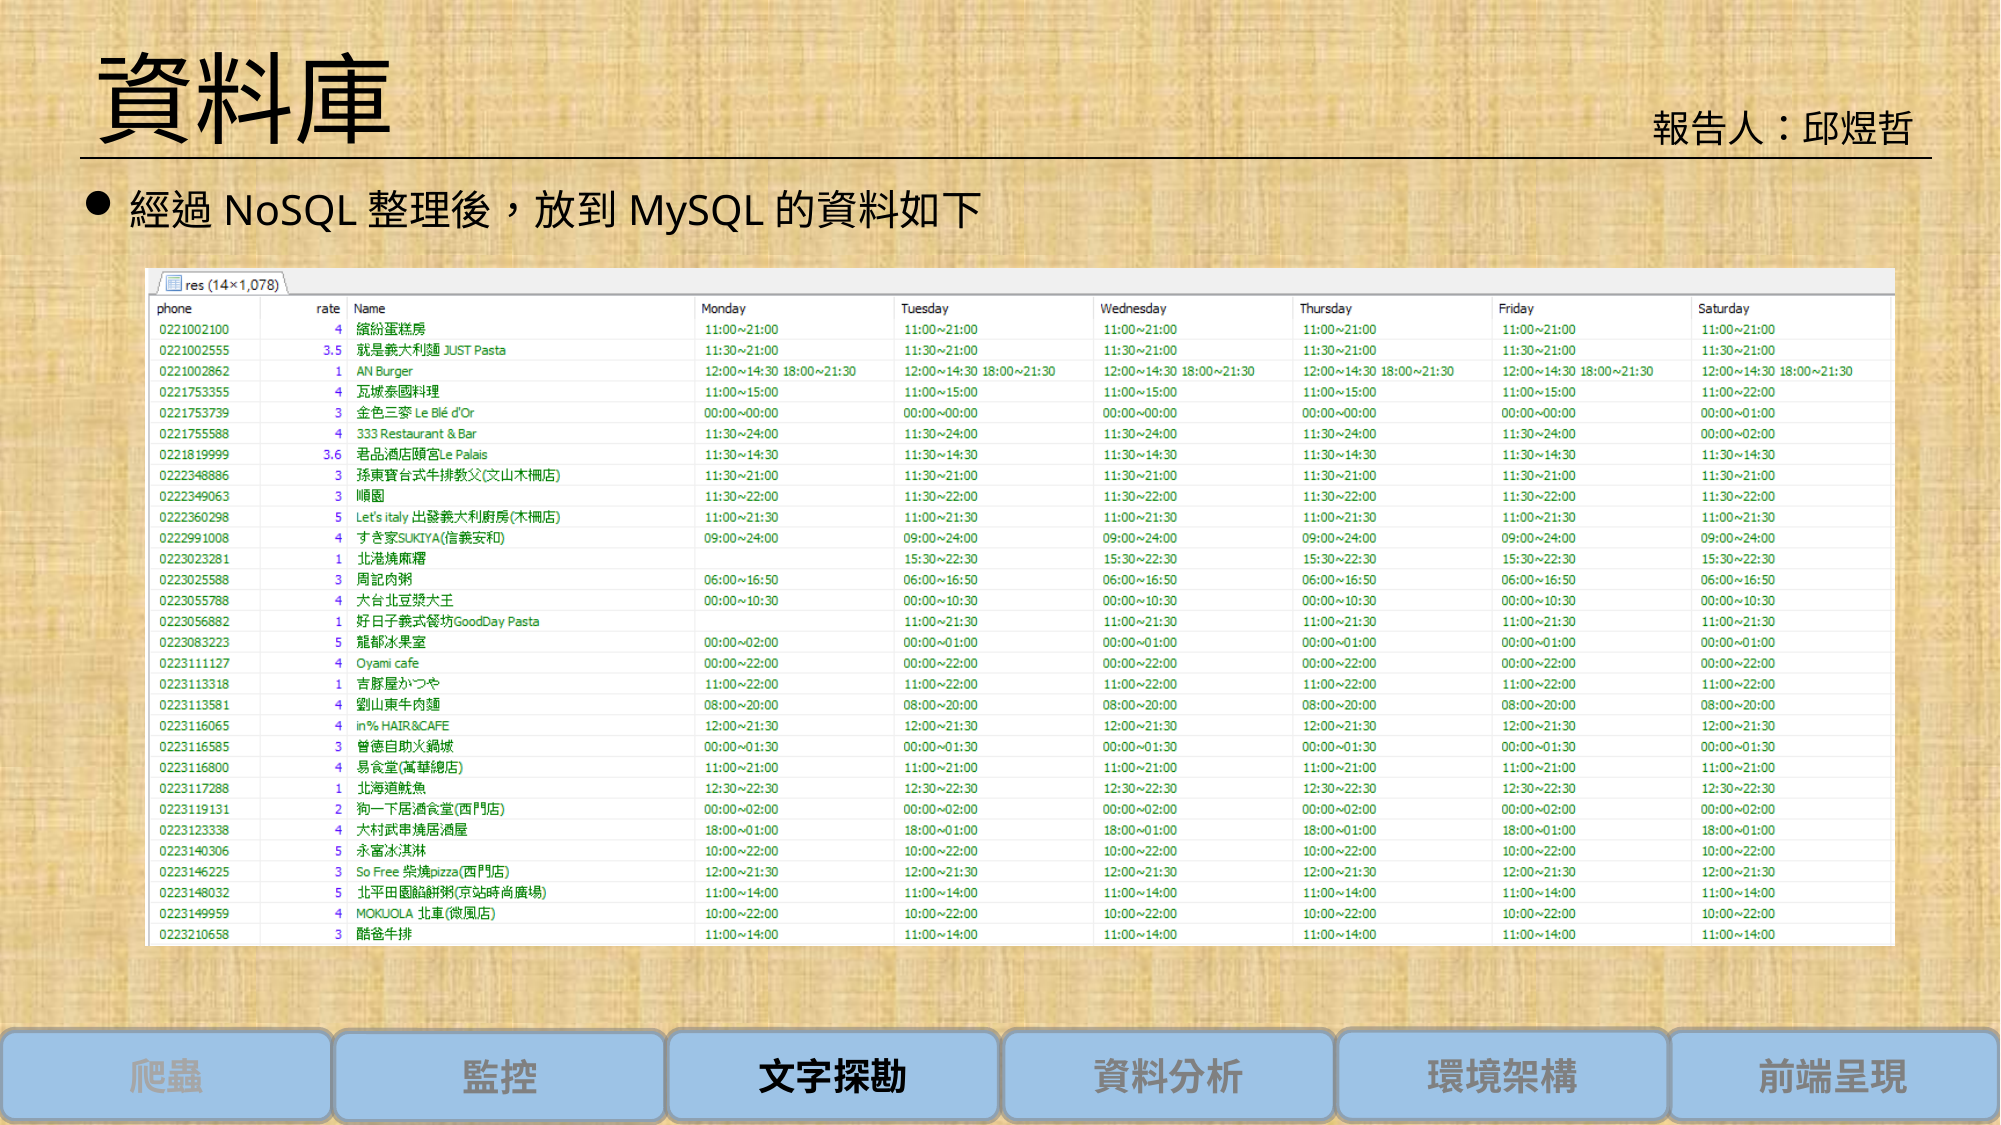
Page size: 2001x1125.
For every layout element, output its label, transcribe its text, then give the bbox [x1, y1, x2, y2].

text_box 報告人：邱煜哲 [1636, 97, 1931, 158]
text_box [0, 1029, 2000, 1123]
picture [0, 0, 2001, 1125]
text_box 資料庫 [79, 29, 667, 165]
text_box 經過NoSQL整理後，放到MySQL的資料如下 [67, 176, 998, 242]
